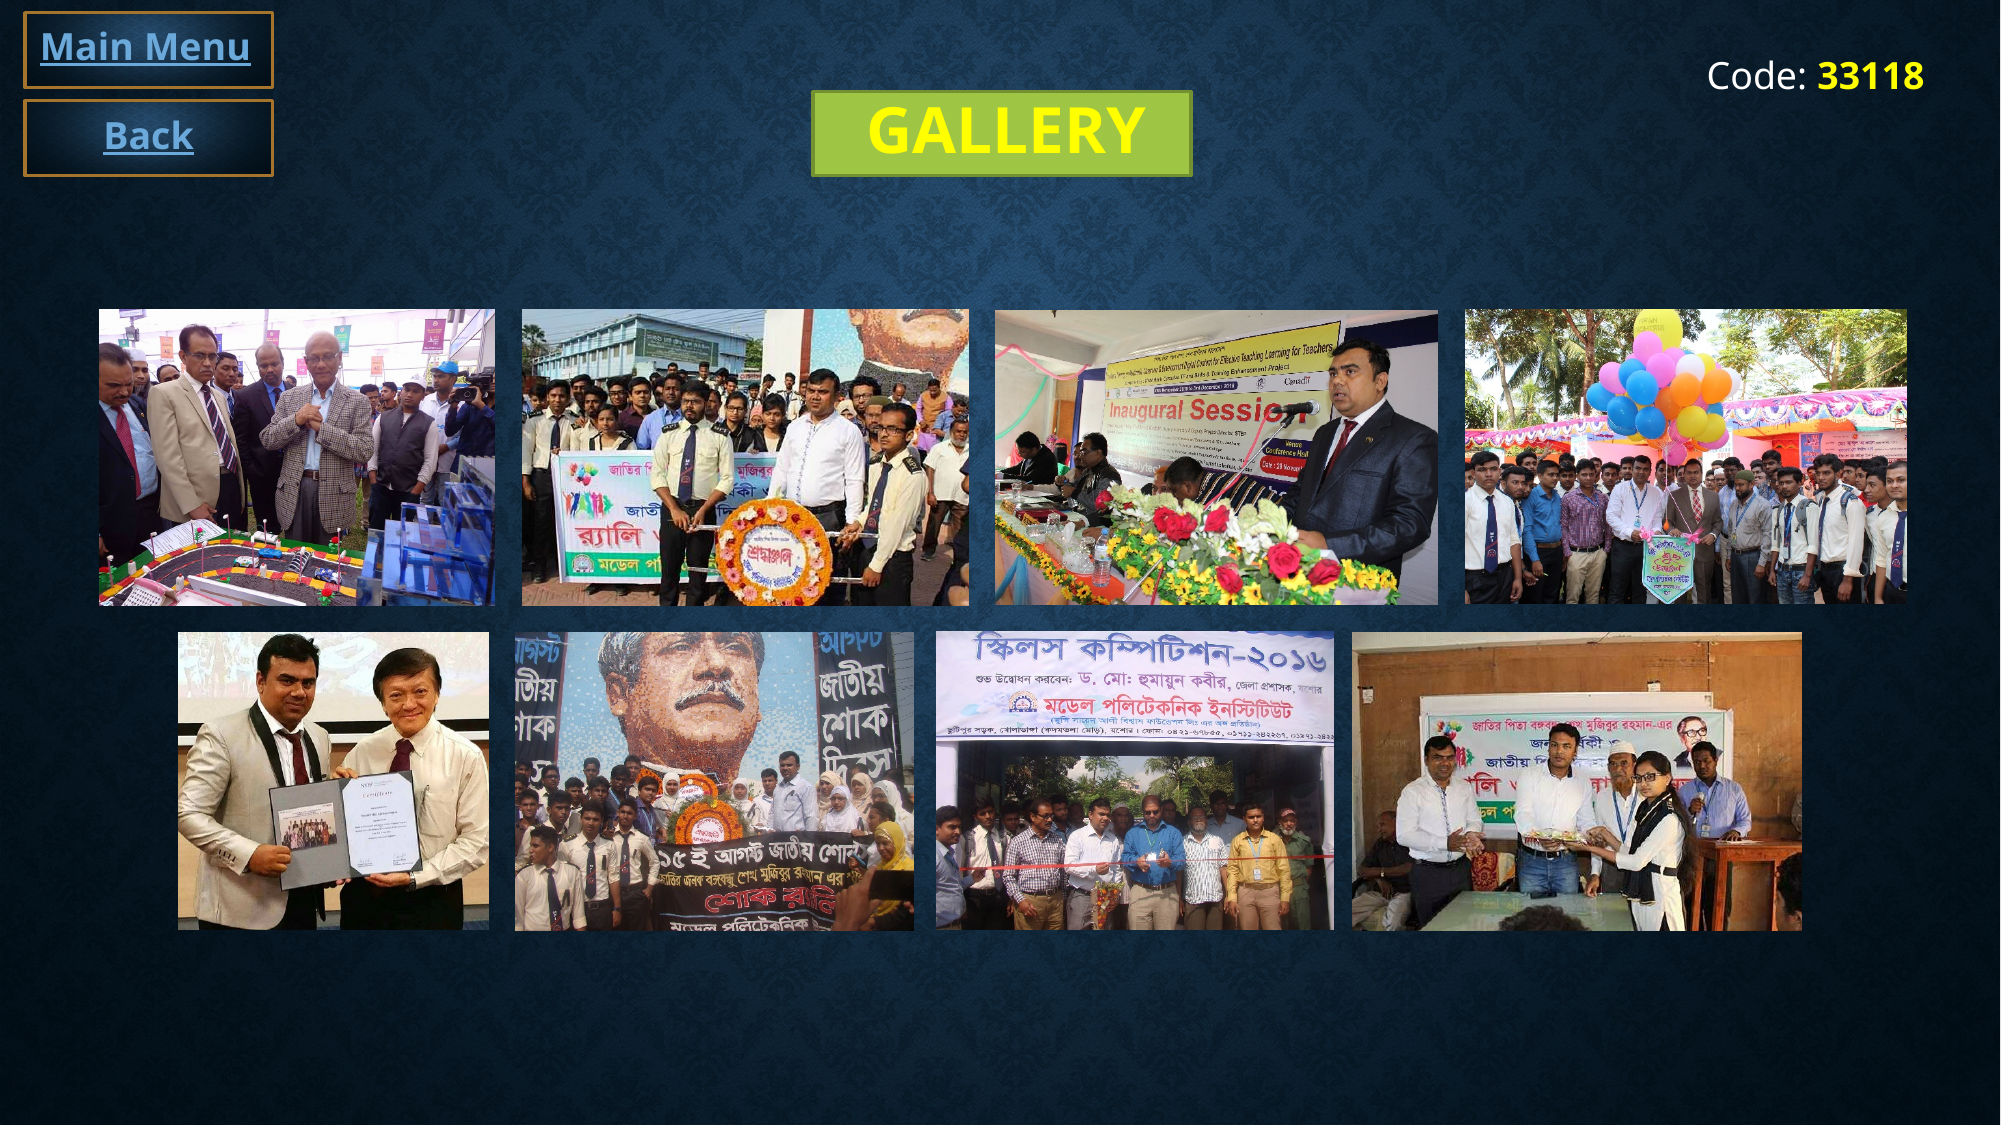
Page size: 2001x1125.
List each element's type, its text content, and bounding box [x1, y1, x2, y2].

text_box [23, 11, 274, 89]
text_box Code: 33118 [1691, 44, 1941, 105]
picture [935, 631, 1334, 931]
text_box [1033, 284, 1872, 962]
text_box [23, 99, 274, 177]
picture [995, 309, 1439, 606]
picture [1464, 309, 1908, 605]
picture [522, 309, 969, 607]
picture [1352, 631, 1802, 932]
title gallery [655, 90, 1358, 175]
text_box Main Menu [25, 15, 273, 82]
picture [177, 631, 490, 931]
picture [515, 631, 914, 931]
text_box Back [25, 104, 272, 171]
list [99, 309, 496, 607]
